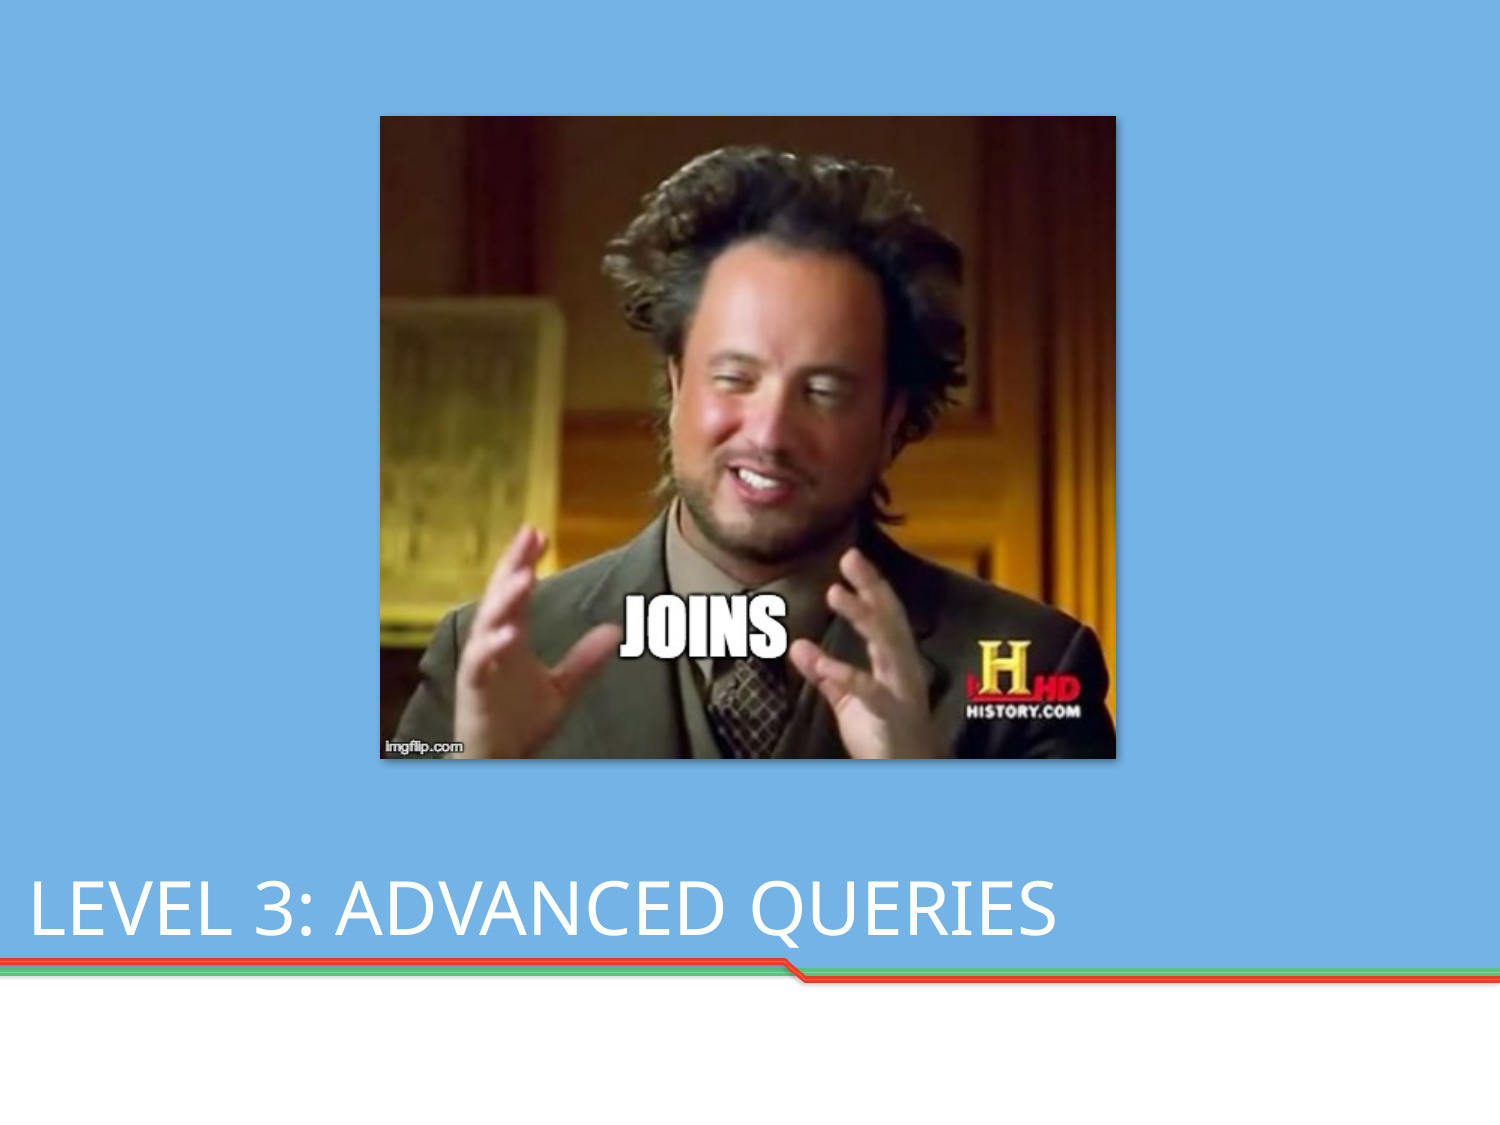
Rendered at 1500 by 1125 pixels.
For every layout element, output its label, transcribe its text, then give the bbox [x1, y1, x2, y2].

title LEVEL 3: ADVANCED QUERIES [12, 811, 1363, 1000]
picture [0, 0, 1500, 1125]
